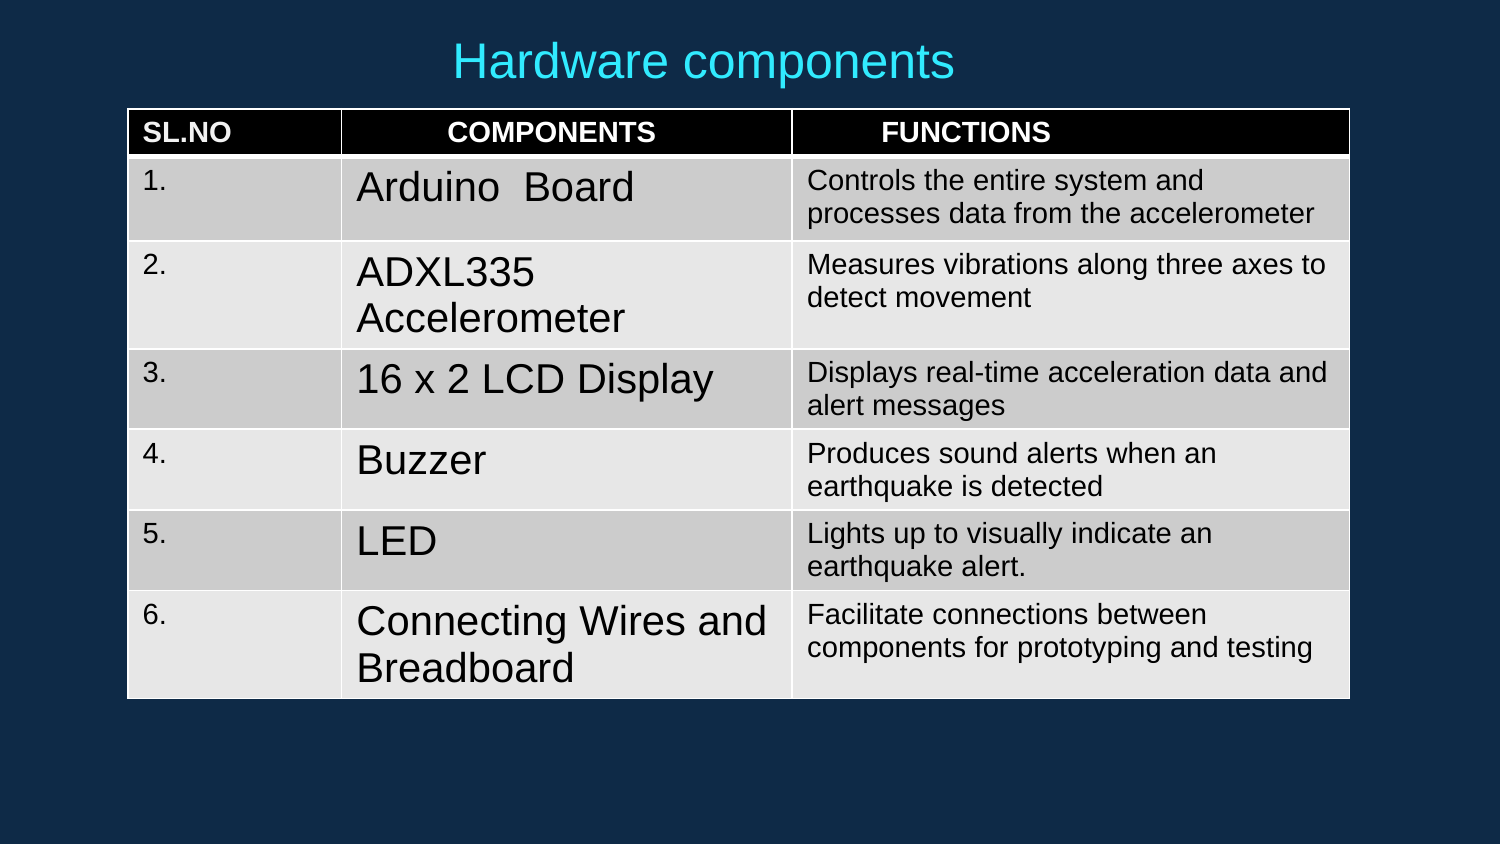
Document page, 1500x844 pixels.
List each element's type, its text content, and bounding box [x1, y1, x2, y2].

table_header SL.NO [129, 110, 341, 154]
table_cell Produces sound alerts when an earthquake is detected [793, 430, 1349, 509]
table_cell Arduino Board [342, 159, 791, 240]
table_cell LED [342, 511, 791, 590]
table_cell Connecting Wires and Breadboard [342, 591, 791, 698]
table_cell 16 x 2 LCD Display [342, 350, 791, 428]
table_cell ADXL335 Accelerometer [342, 242, 791, 348]
table_cell 1. [129, 159, 341, 240]
table_cell 5. [129, 511, 341, 590]
text_box Hardware components [328, 20, 1079, 96]
table_cell Facilitate connections between components for prototyping and testing [793, 591, 1349, 698]
table_cell 2. [129, 242, 341, 348]
table_header COMPONENTS [342, 110, 791, 154]
table_cell Buzzer [342, 430, 791, 509]
table_cell Measures vibrations along three axes to detect movement [793, 242, 1349, 348]
table_cell Lights up to visually indicate an earthquake alert. [793, 511, 1349, 590]
table_cell Displays real-time acceleration data and alert messages [793, 350, 1349, 428]
table_cell Controls the entire system and processes data from the accelerometer [793, 159, 1349, 240]
table_cell 4. [129, 430, 341, 509]
table_cell 6. [129, 591, 341, 698]
table_header FUNCTIONS [793, 110, 1349, 154]
table_cell 3. [129, 350, 341, 428]
